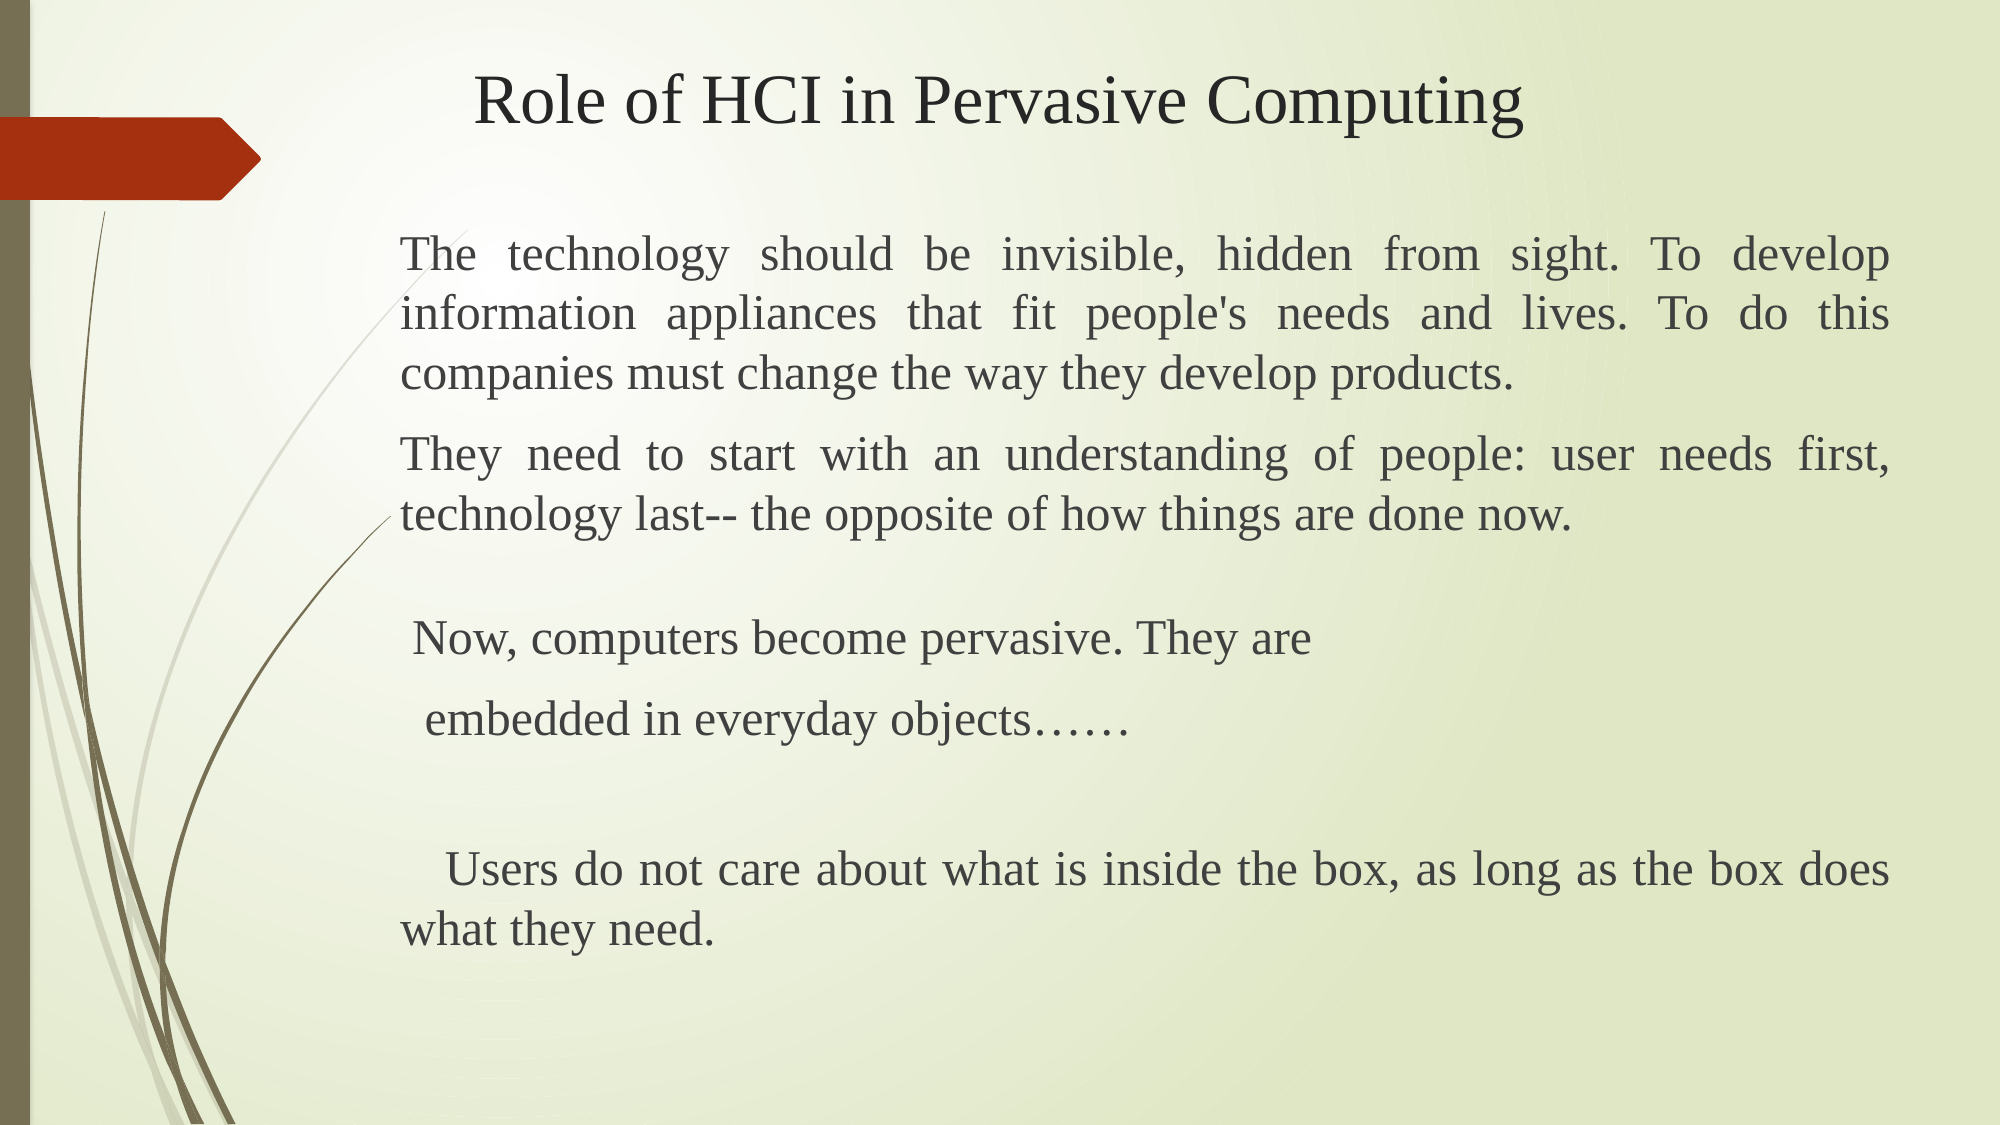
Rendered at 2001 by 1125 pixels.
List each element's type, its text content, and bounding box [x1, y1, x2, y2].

list The technology should be invisible, hidden from sight. To develop information appliances that fit people's needs and lives. To do this companies must change the way they develop products. They need to start with an understanding of people: user needs first, technology last-- the opposite of how things are done now. Now, computers become pervasive. They are embedded in everyday objects…… Users do not care about what is inside the box, as long as the box does what they need. [375, 212, 1907, 1038]
title Role of HCI in Pervasive Computing [324, 45, 1675, 163]
